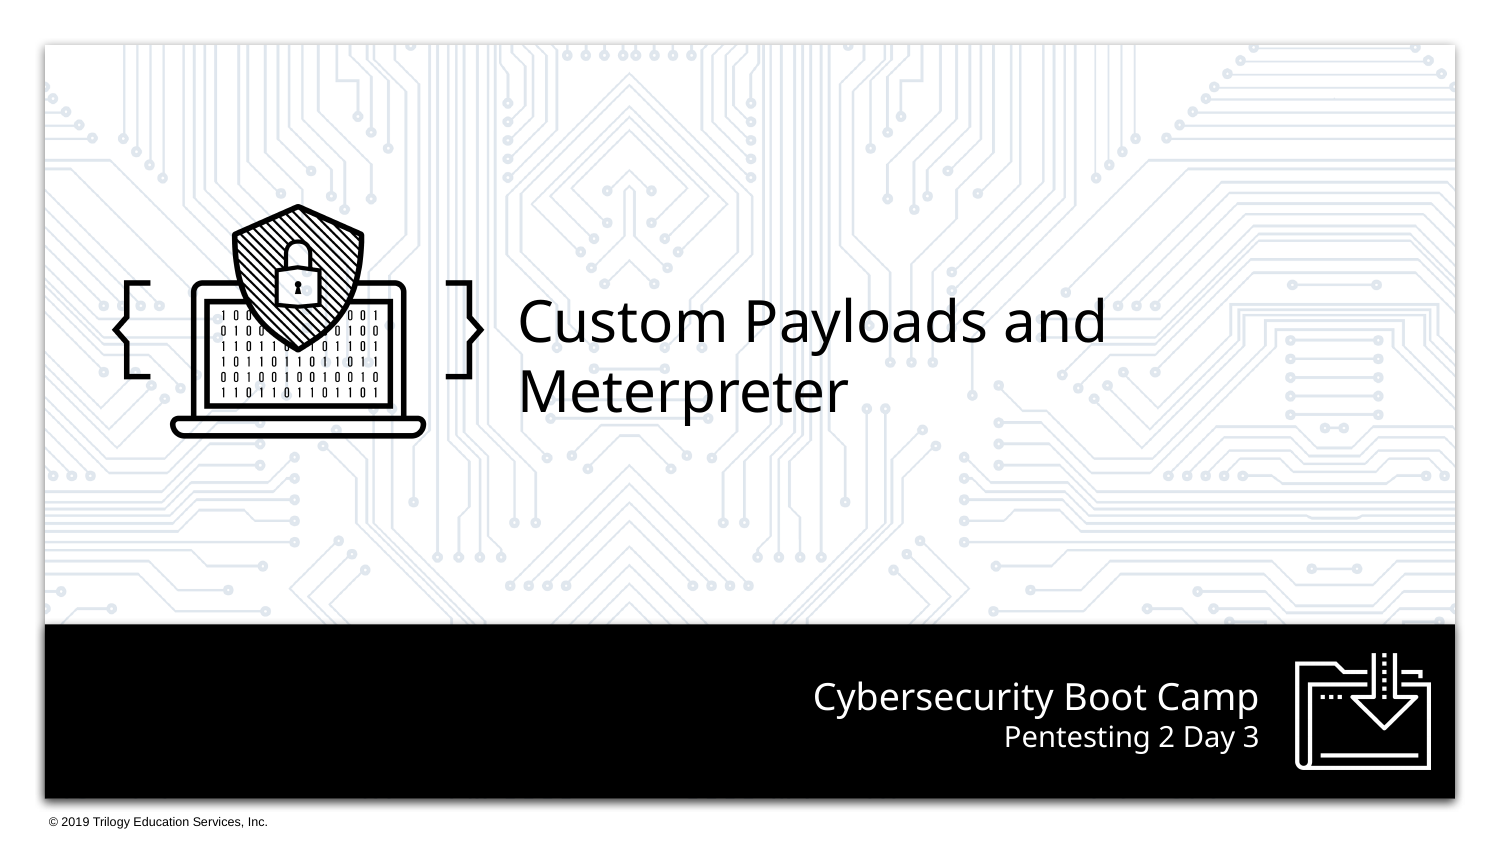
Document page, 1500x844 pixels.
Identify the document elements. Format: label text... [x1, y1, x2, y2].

picture [45, 409, 1455, 624]
picture [1295, 653, 1431, 708]
picture [45, 45, 1455, 284]
title Pentesting 2 Day 3 [86, 708, 1456, 761]
title Custom Payloads and Meterpreter [44, 284, 1456, 409]
picture [1295, 761, 1431, 770]
